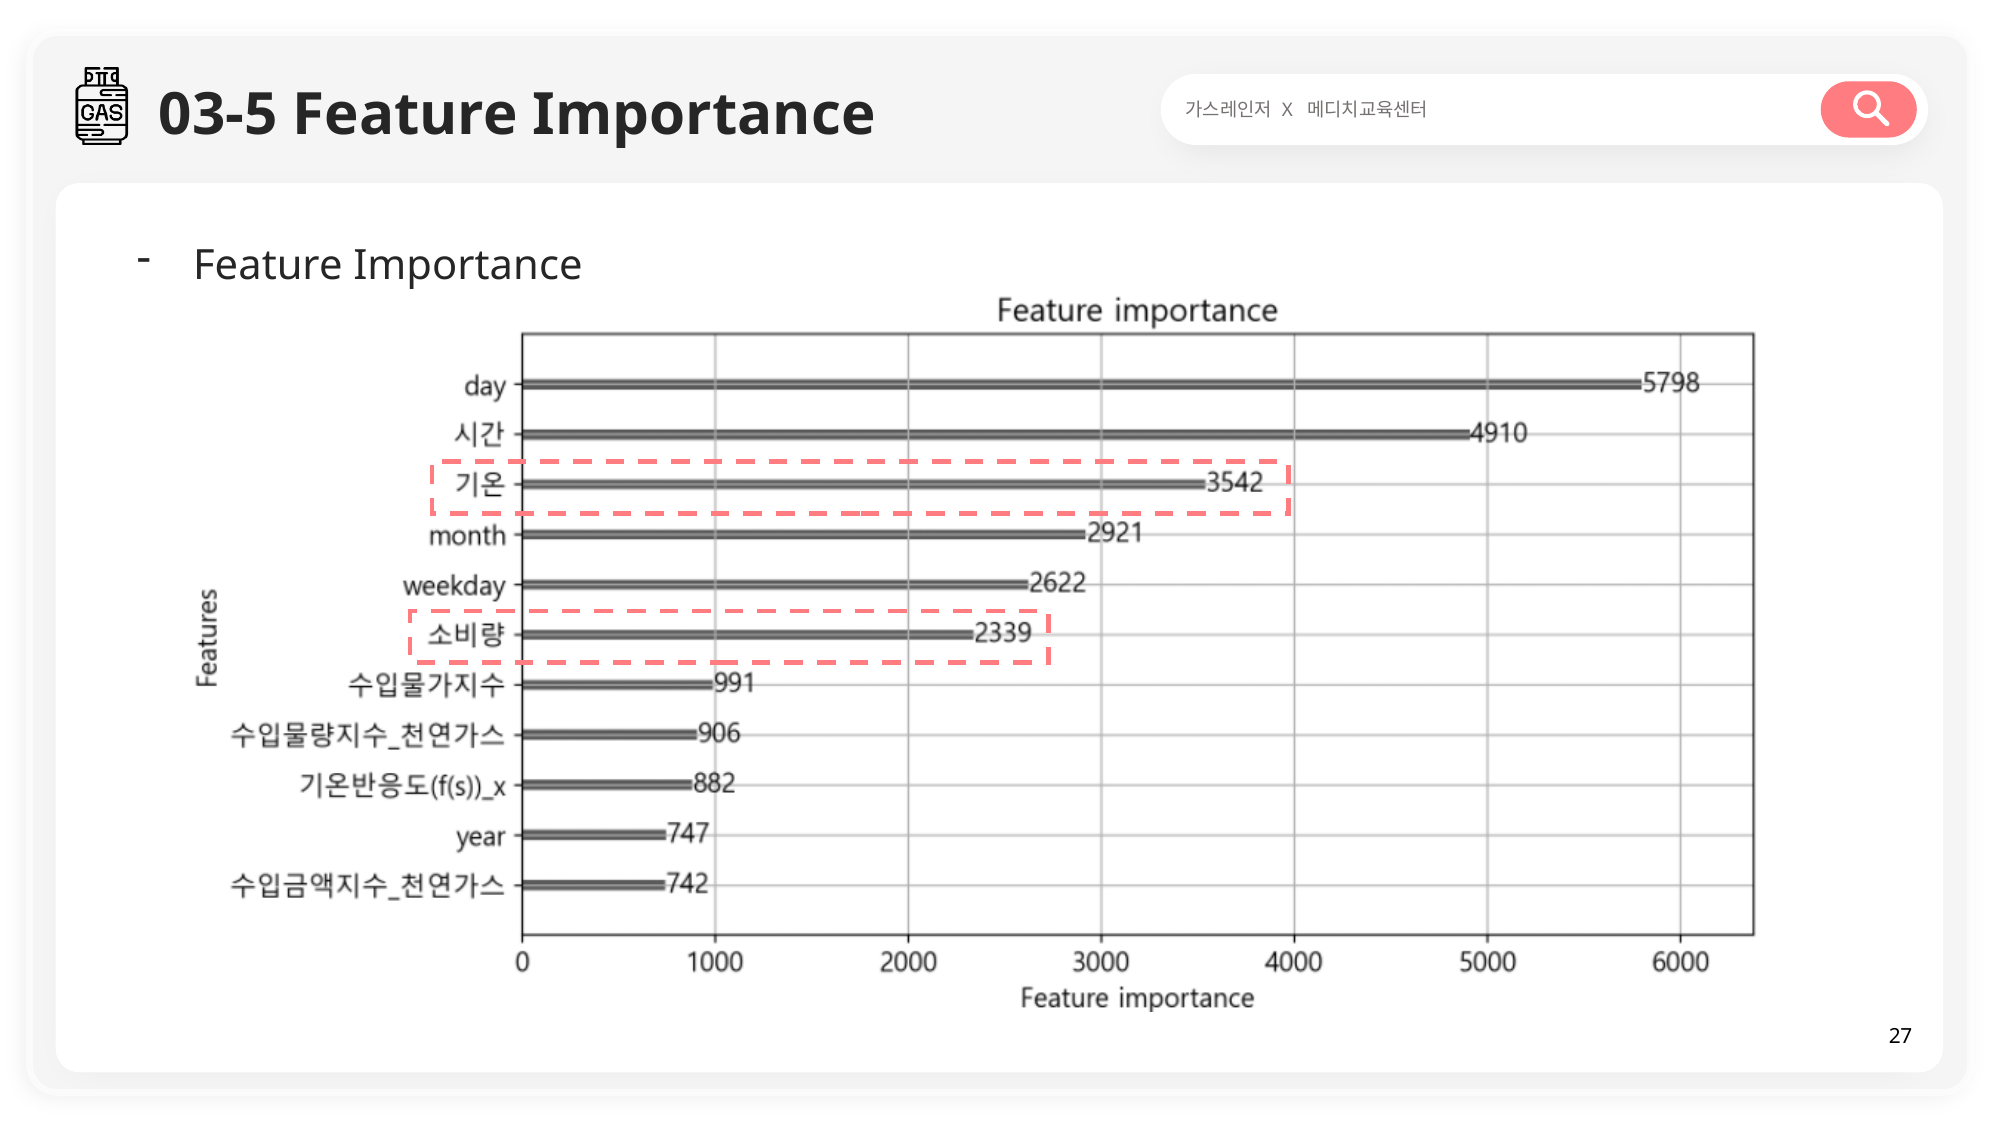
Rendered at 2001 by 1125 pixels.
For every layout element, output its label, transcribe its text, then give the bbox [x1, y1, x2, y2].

text_box 27 [1874, 1015, 1950, 1056]
text_box [1819, 80, 1918, 139]
text_box [54, 182, 1944, 1074]
picture [183, 295, 1766, 1012]
text_box Feature Importance [122, 230, 975, 295]
text_box 03-5 Feature Importance [144, 69, 1145, 154]
text_box [28, 31, 1972, 1094]
picture [58, 67, 145, 145]
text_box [1853, 90, 1885, 129]
text_box 가스레인저 X 메디치교육센터 [1159, 72, 1930, 147]
